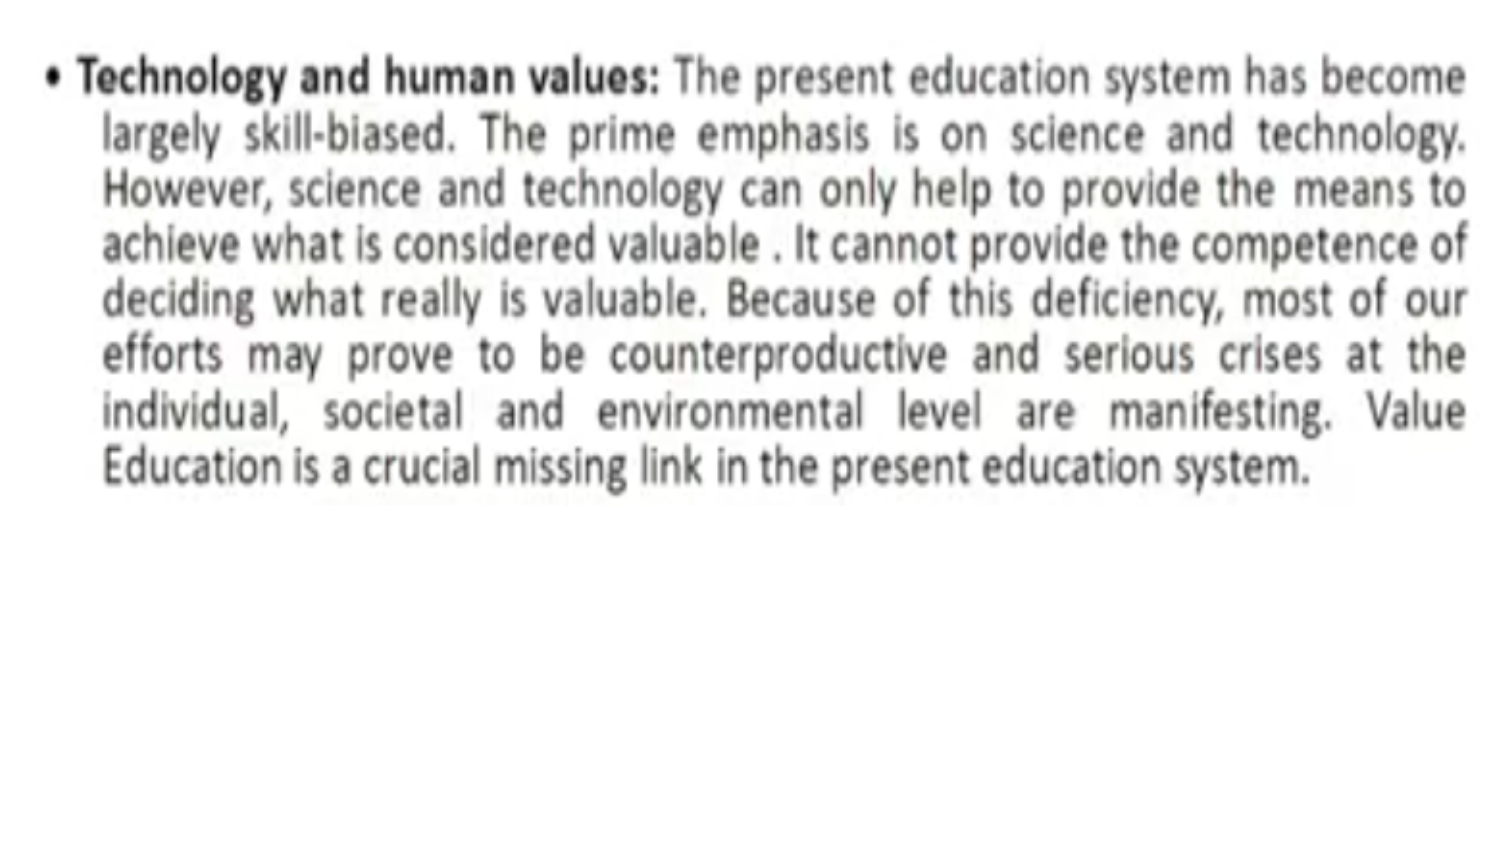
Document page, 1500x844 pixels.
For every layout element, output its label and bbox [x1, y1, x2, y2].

picture [33, 40, 1481, 507]
